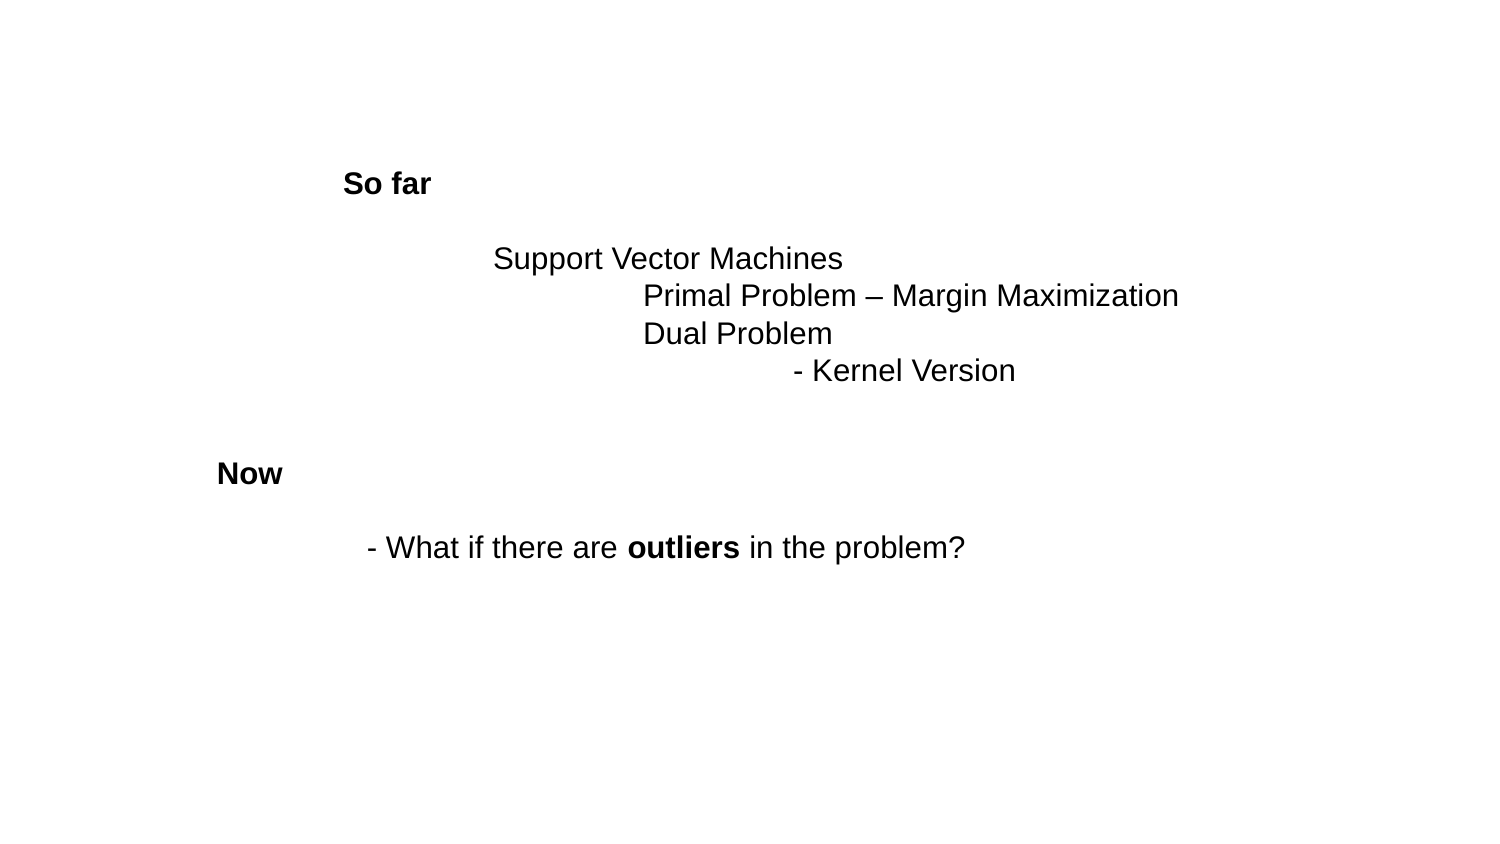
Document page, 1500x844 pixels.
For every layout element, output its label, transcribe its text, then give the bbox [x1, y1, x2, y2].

text_box Now - What if there are outliers in the problem? [204, 446, 1013, 572]
text_box So far Support Vector Machines Primal Problem – Margin Maximization Dual Problem - Kernel Version [330, 157, 1223, 395]
